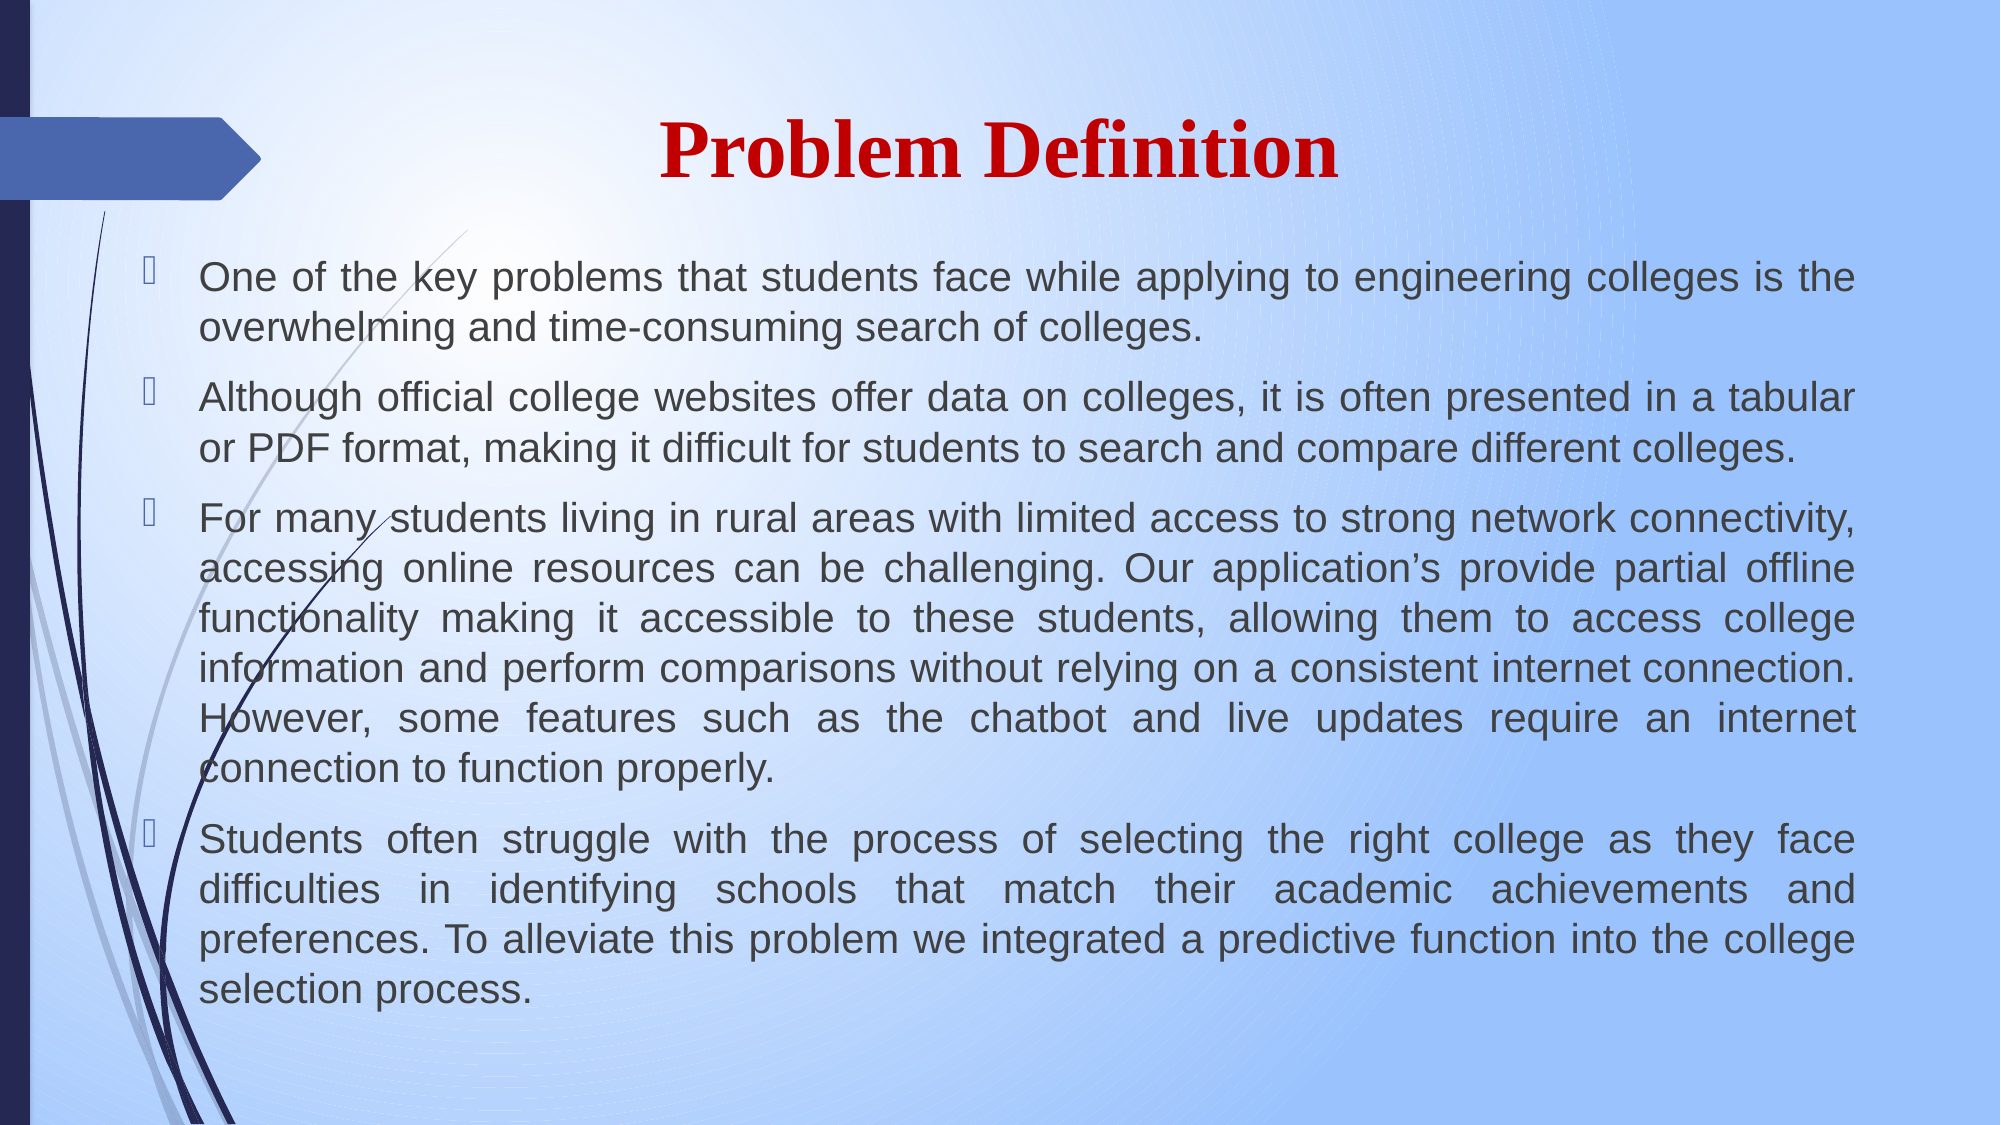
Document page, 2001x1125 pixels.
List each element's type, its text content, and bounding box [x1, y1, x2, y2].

list One of the key problems that students face while applying to engineering colleges is the overwhelming and time-consuming search of colleges. Although official college websites offer data on colleges, it is often presented in a tabular or PDF format, making it difficult for students to search and compare different colleges. For many students living in rural areas with limited access to strong network connectivity, accessing online resources can be challenging. Our application’s provide partial offline functionality making it accessible to these students, allowing them to access college information and perform comparisons without relying on a consistent internet connection. However, some features such as the chatbot and live updates require an internet connection to function properly. Students often struggle with the process of selecting the right college as they face difficulties in identifying schools that match their academic achievements and preferences. To alleviate this problem we integrated a predictive function into the college selection process. [127, 241, 1873, 1021]
title Problem Definition [187, 87, 1813, 219]
